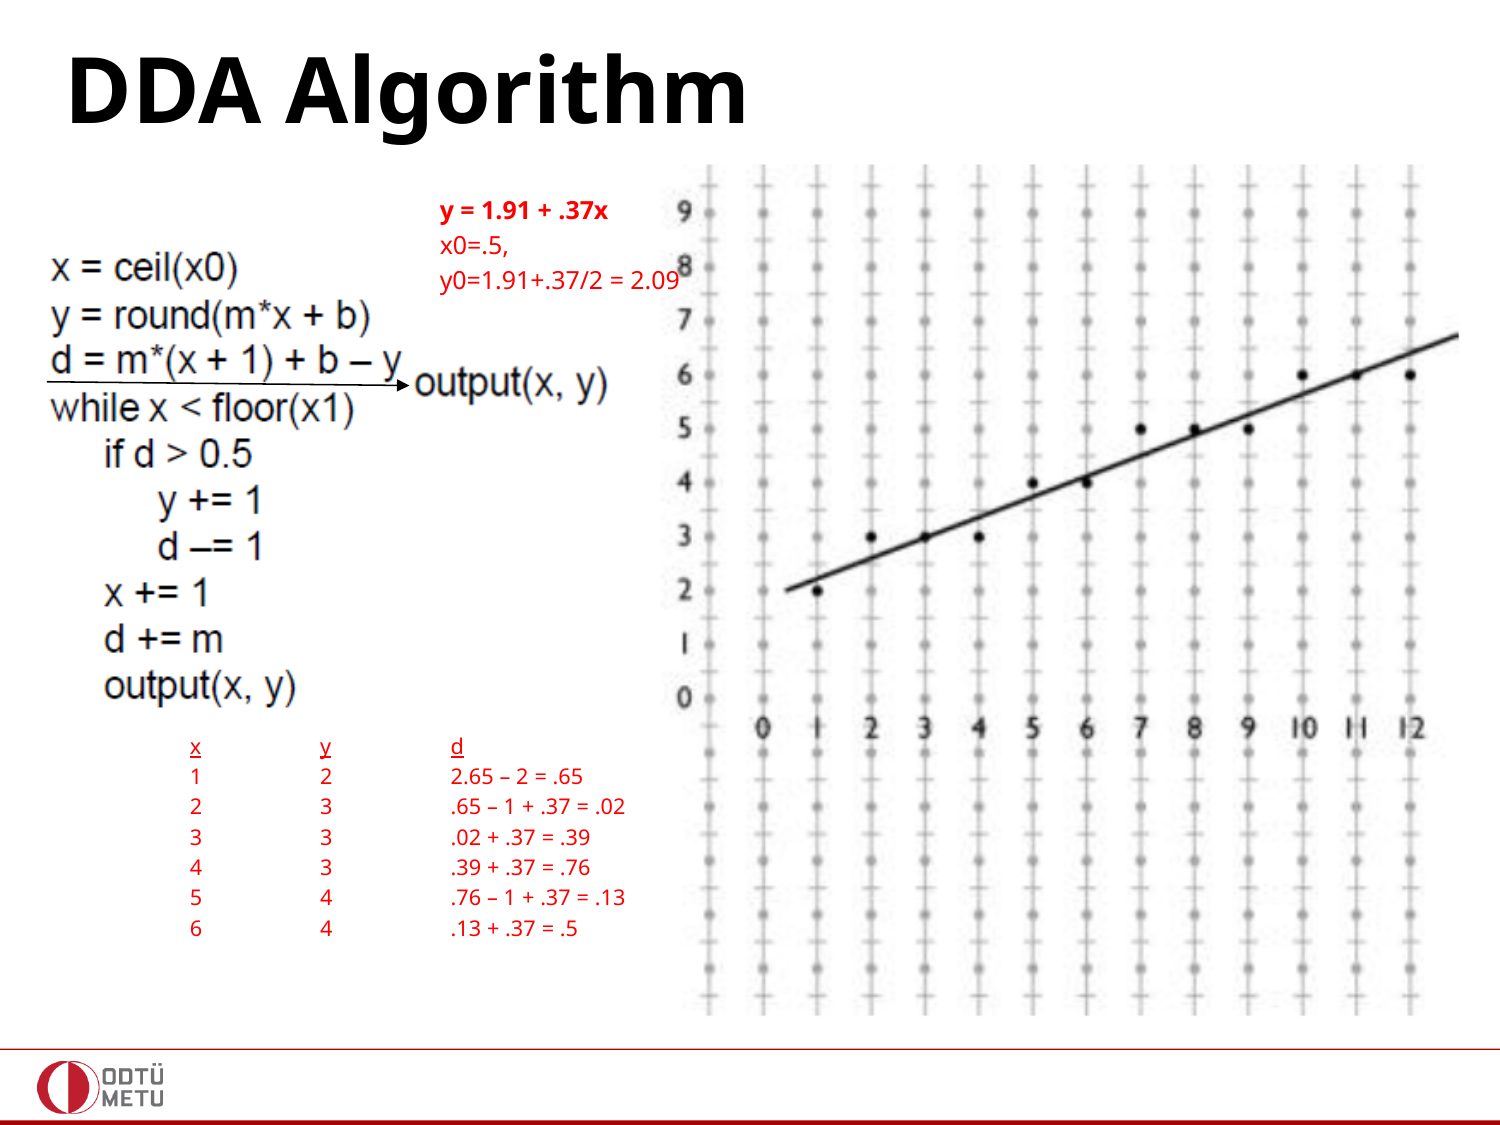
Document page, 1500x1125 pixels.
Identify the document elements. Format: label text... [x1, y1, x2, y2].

picture [1, 145, 1500, 1045]
text_box DDA Algorithm [49, 37, 1344, 145]
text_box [46, 381, 410, 386]
picture [37, 1061, 163, 1114]
